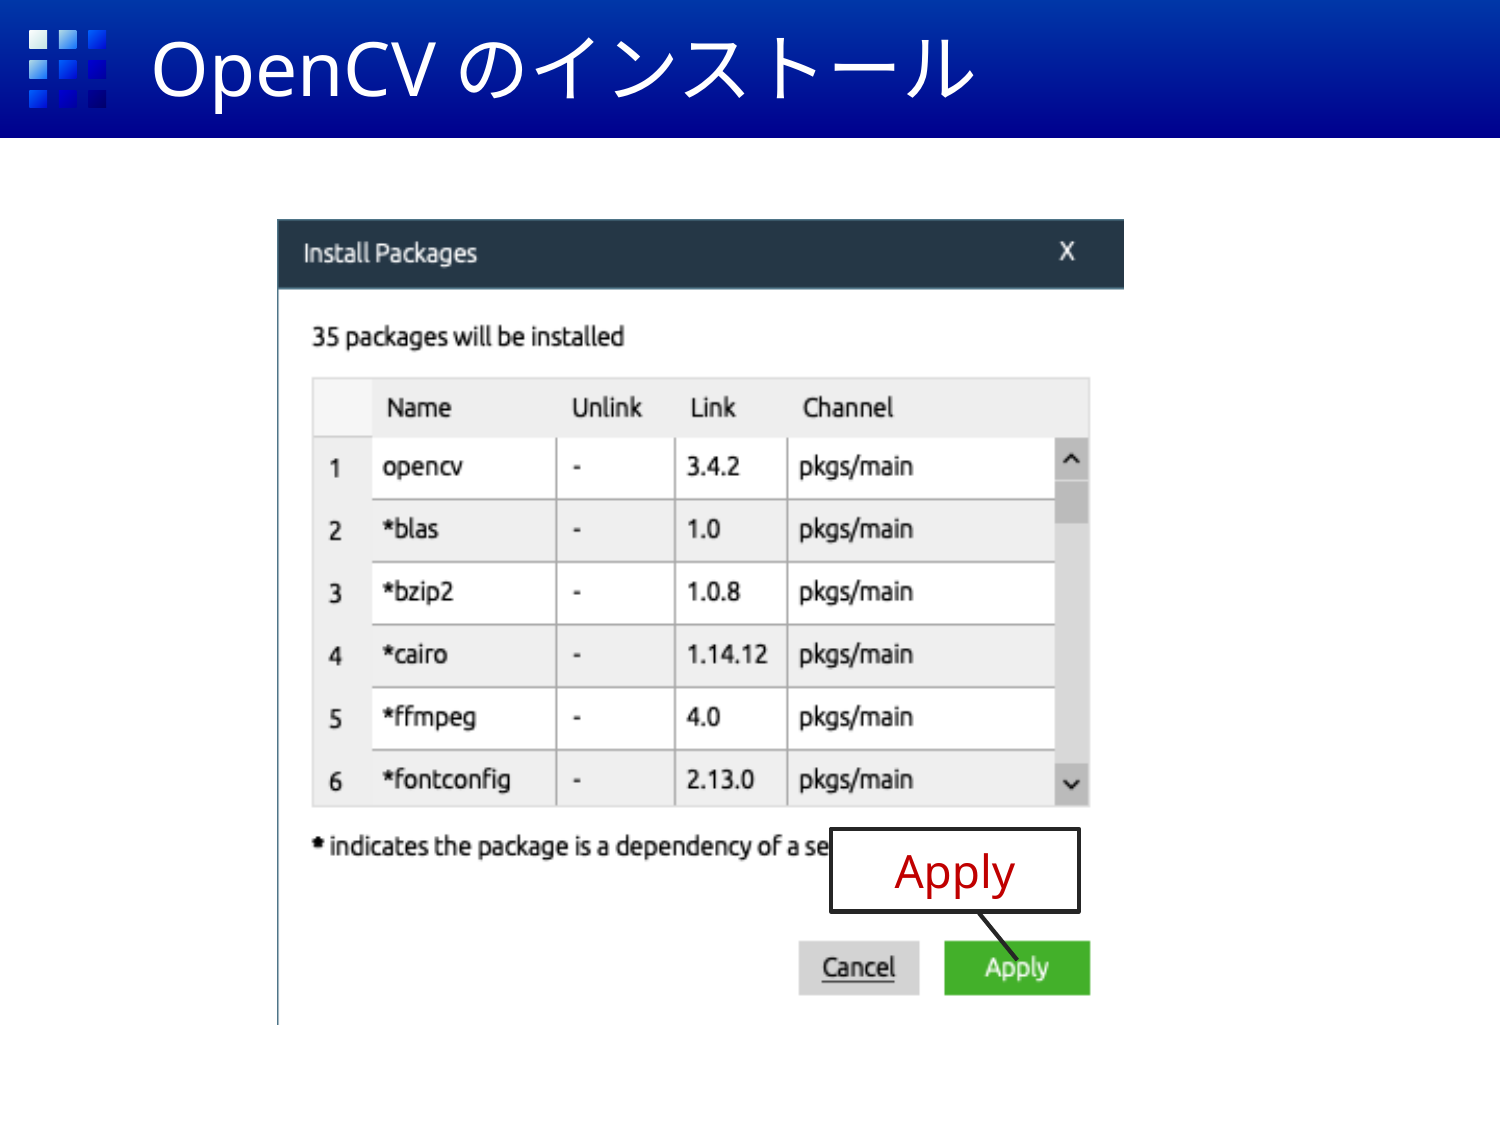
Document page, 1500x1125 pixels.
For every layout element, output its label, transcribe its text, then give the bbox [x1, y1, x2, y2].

title OpenCVのインストール [135, 19, 1459, 114]
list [277, 219, 1125, 1025]
